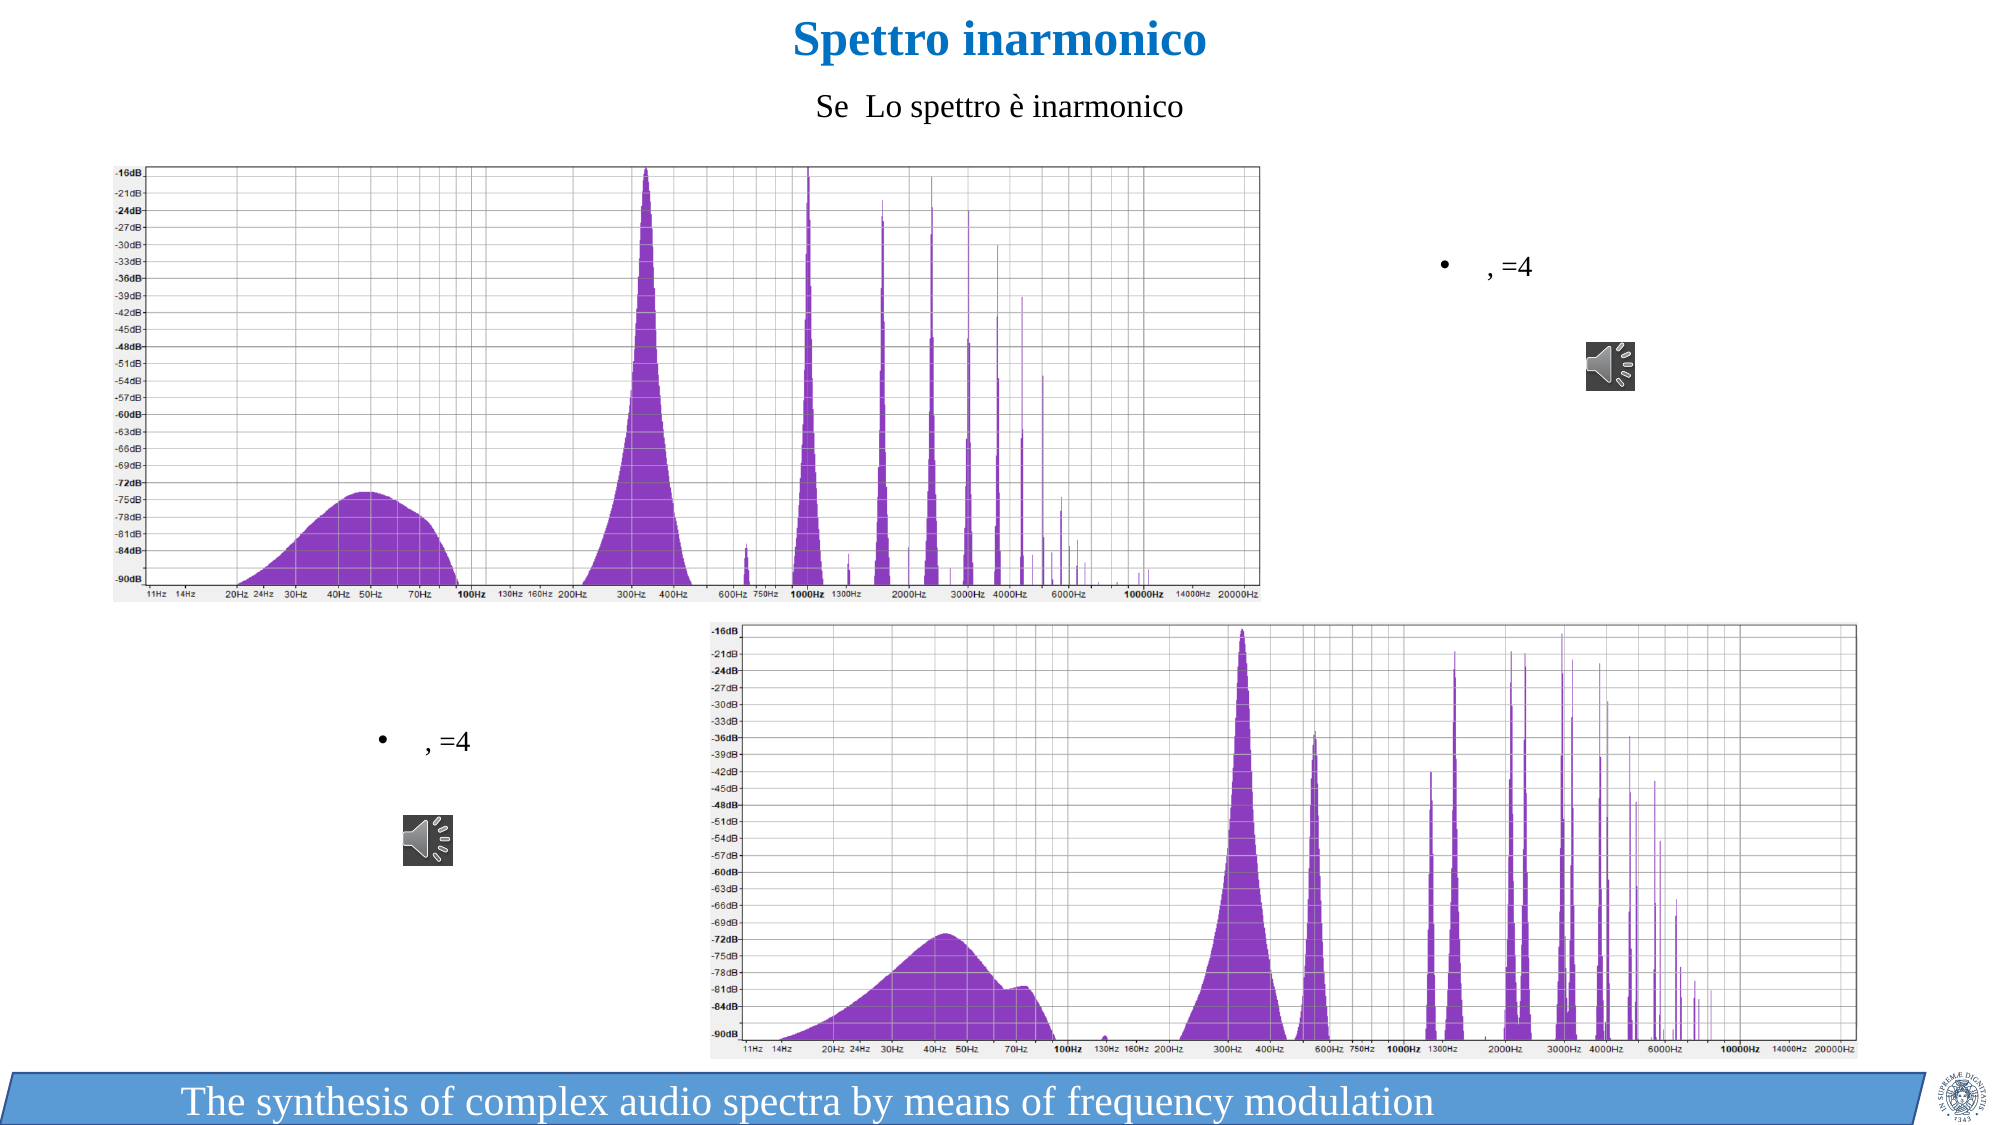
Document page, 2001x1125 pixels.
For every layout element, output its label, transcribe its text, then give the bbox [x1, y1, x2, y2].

text_box The synthesis of complex audio spectra by means of frequency modulation [0, 1071, 1927, 1125]
picture [1585, 340, 1636, 392]
picture [710, 622, 1858, 1059]
picture [113, 166, 1261, 602]
picture [401, 814, 454, 867]
text_box Spettro inarmonico [74, 0, 1926, 74]
picture [1938, 1072, 1986, 1122]
